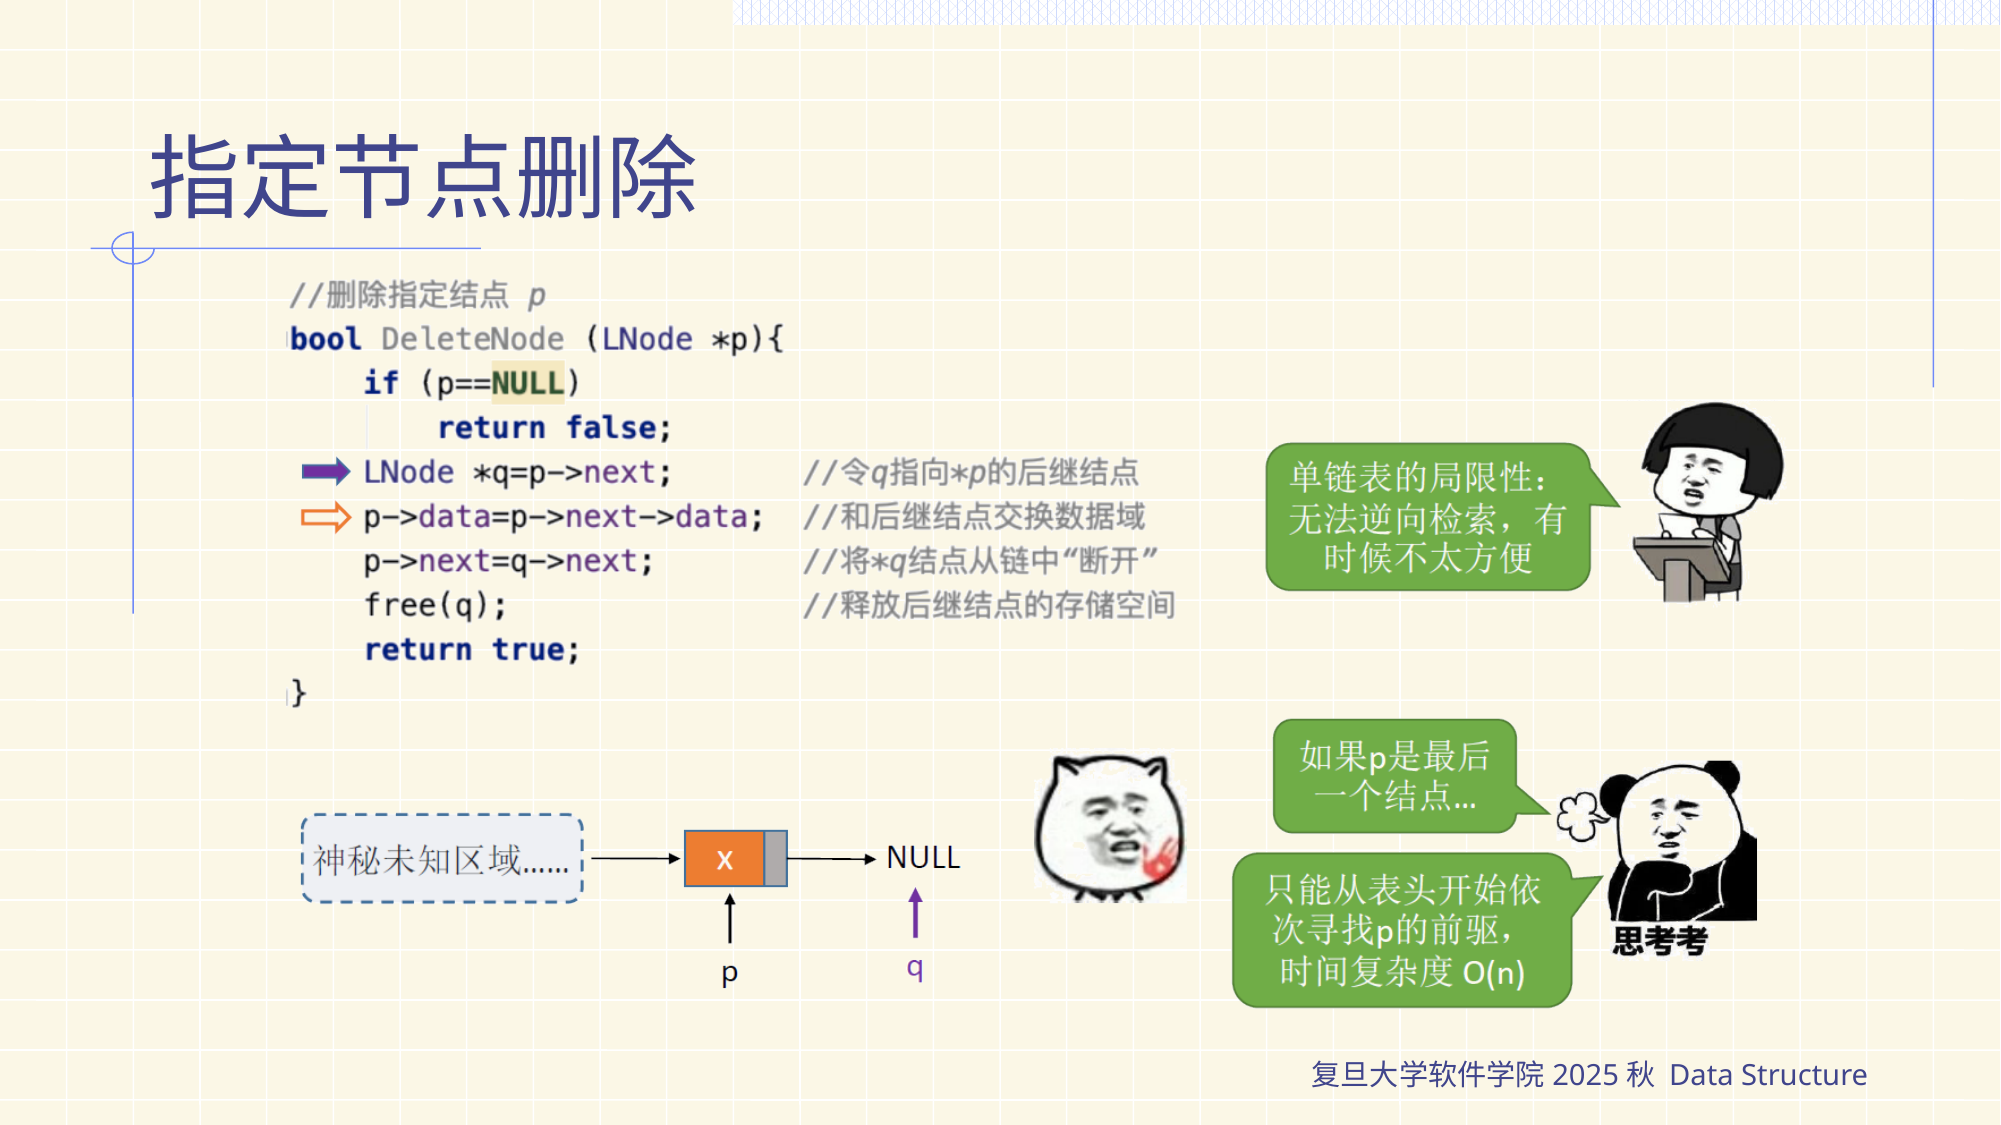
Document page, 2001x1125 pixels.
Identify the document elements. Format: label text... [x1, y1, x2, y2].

title 指定节点删除 [133, 50, 1834, 238]
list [235, 255, 1832, 1045]
